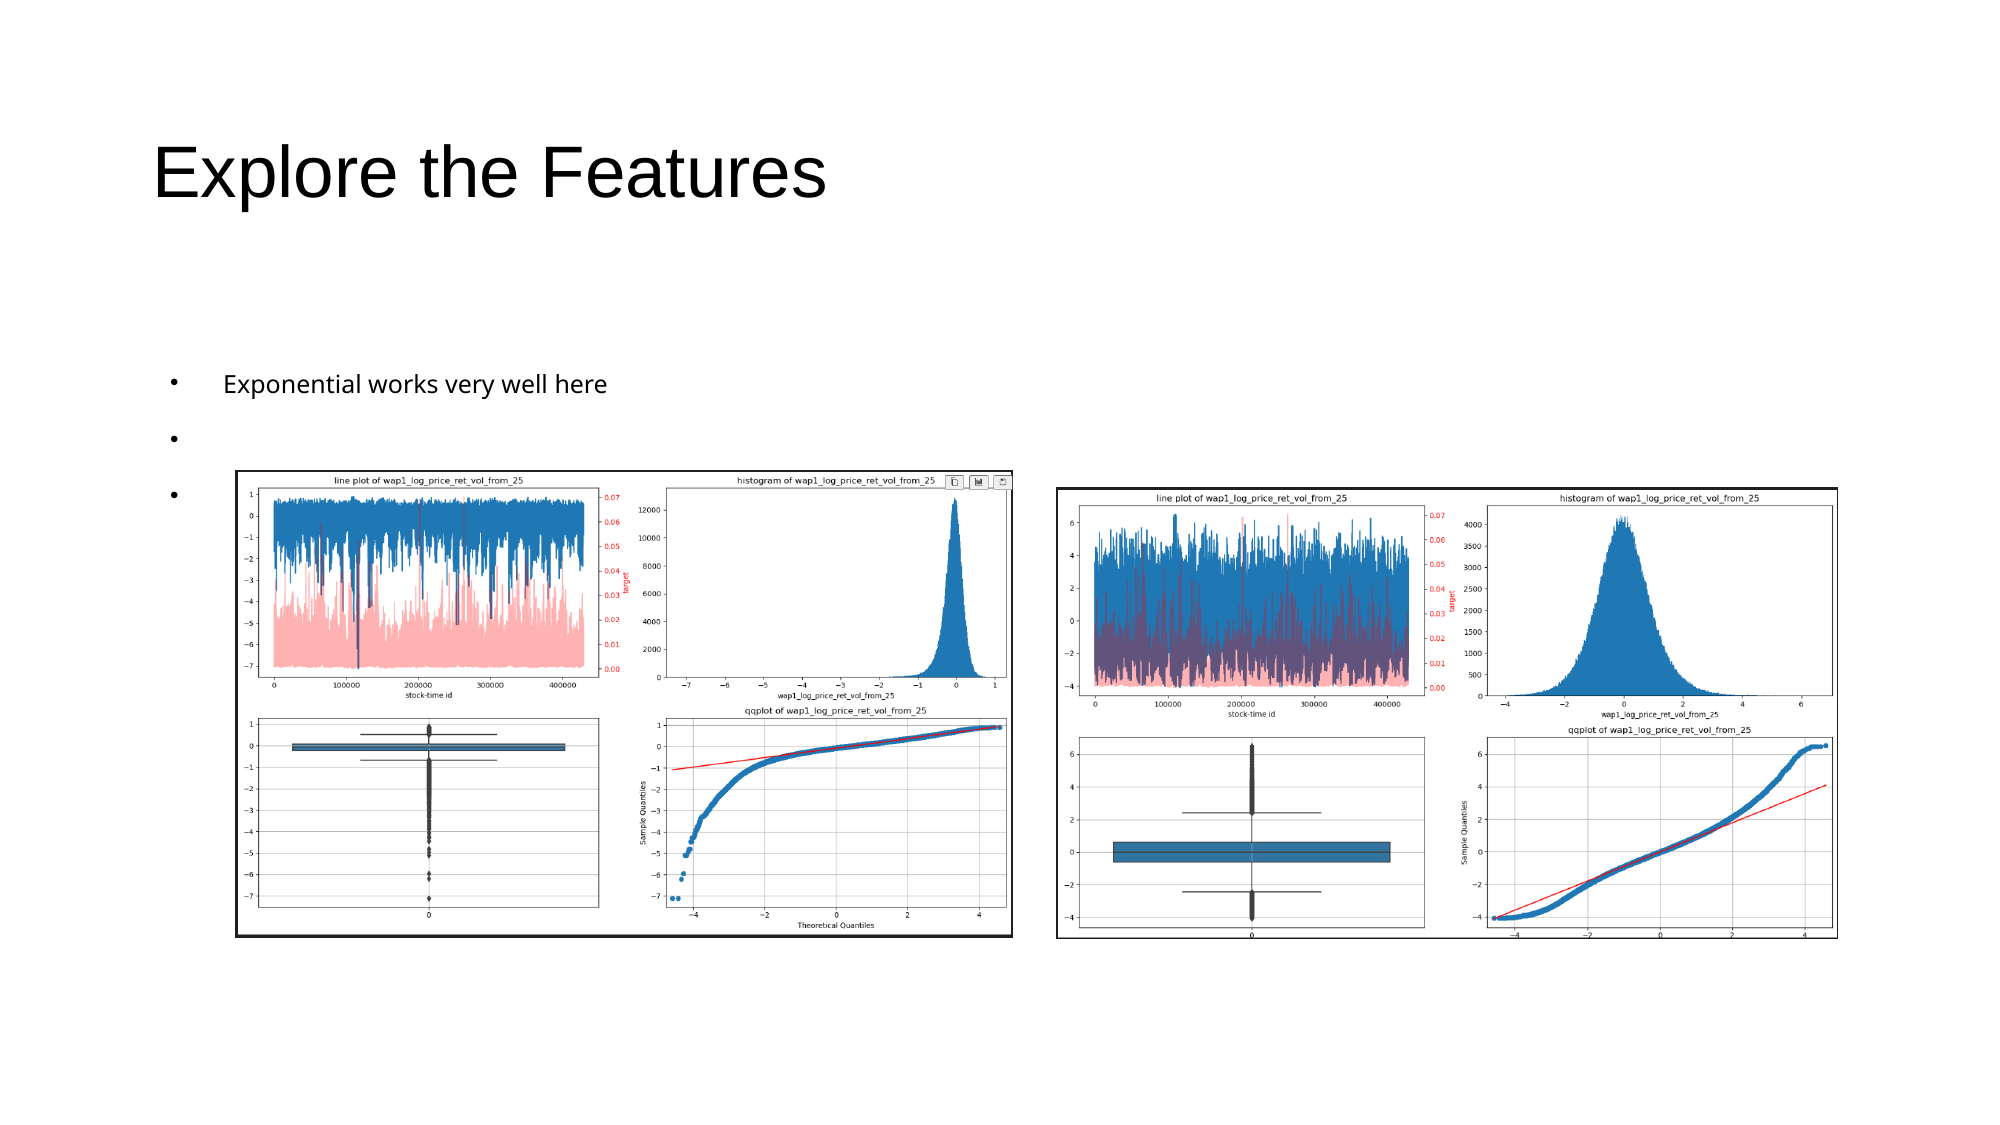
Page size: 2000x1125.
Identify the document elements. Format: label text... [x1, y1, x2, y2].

title Explore the Features [137, 59, 1862, 277]
list Exponential works very well here [137, 305, 1862, 1019]
picture [1055, 487, 1838, 940]
picture [235, 470, 1013, 938]
